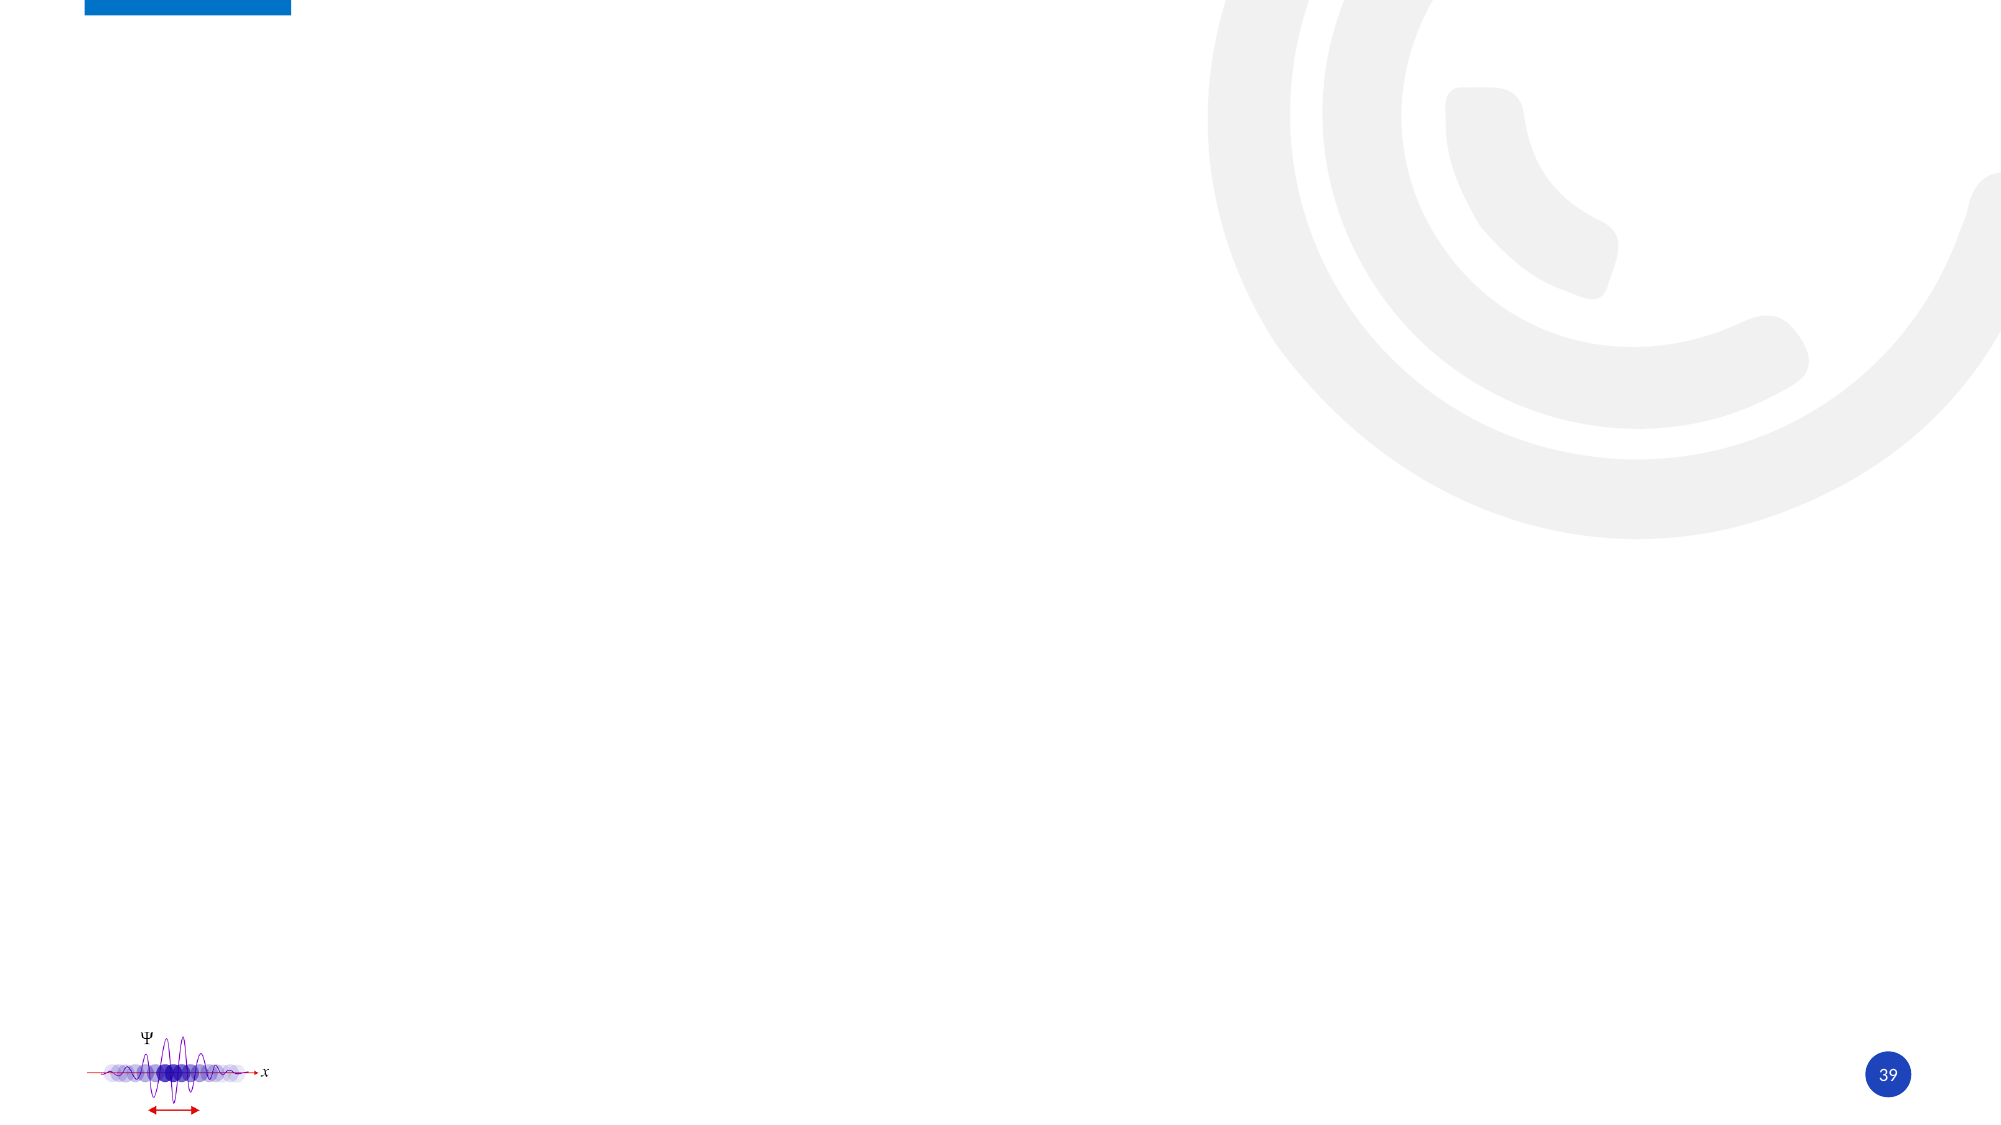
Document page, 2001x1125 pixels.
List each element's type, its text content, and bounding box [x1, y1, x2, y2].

slide_number 39 [1864, 1059, 1913, 1090]
picture [87, 1026, 269, 1116]
